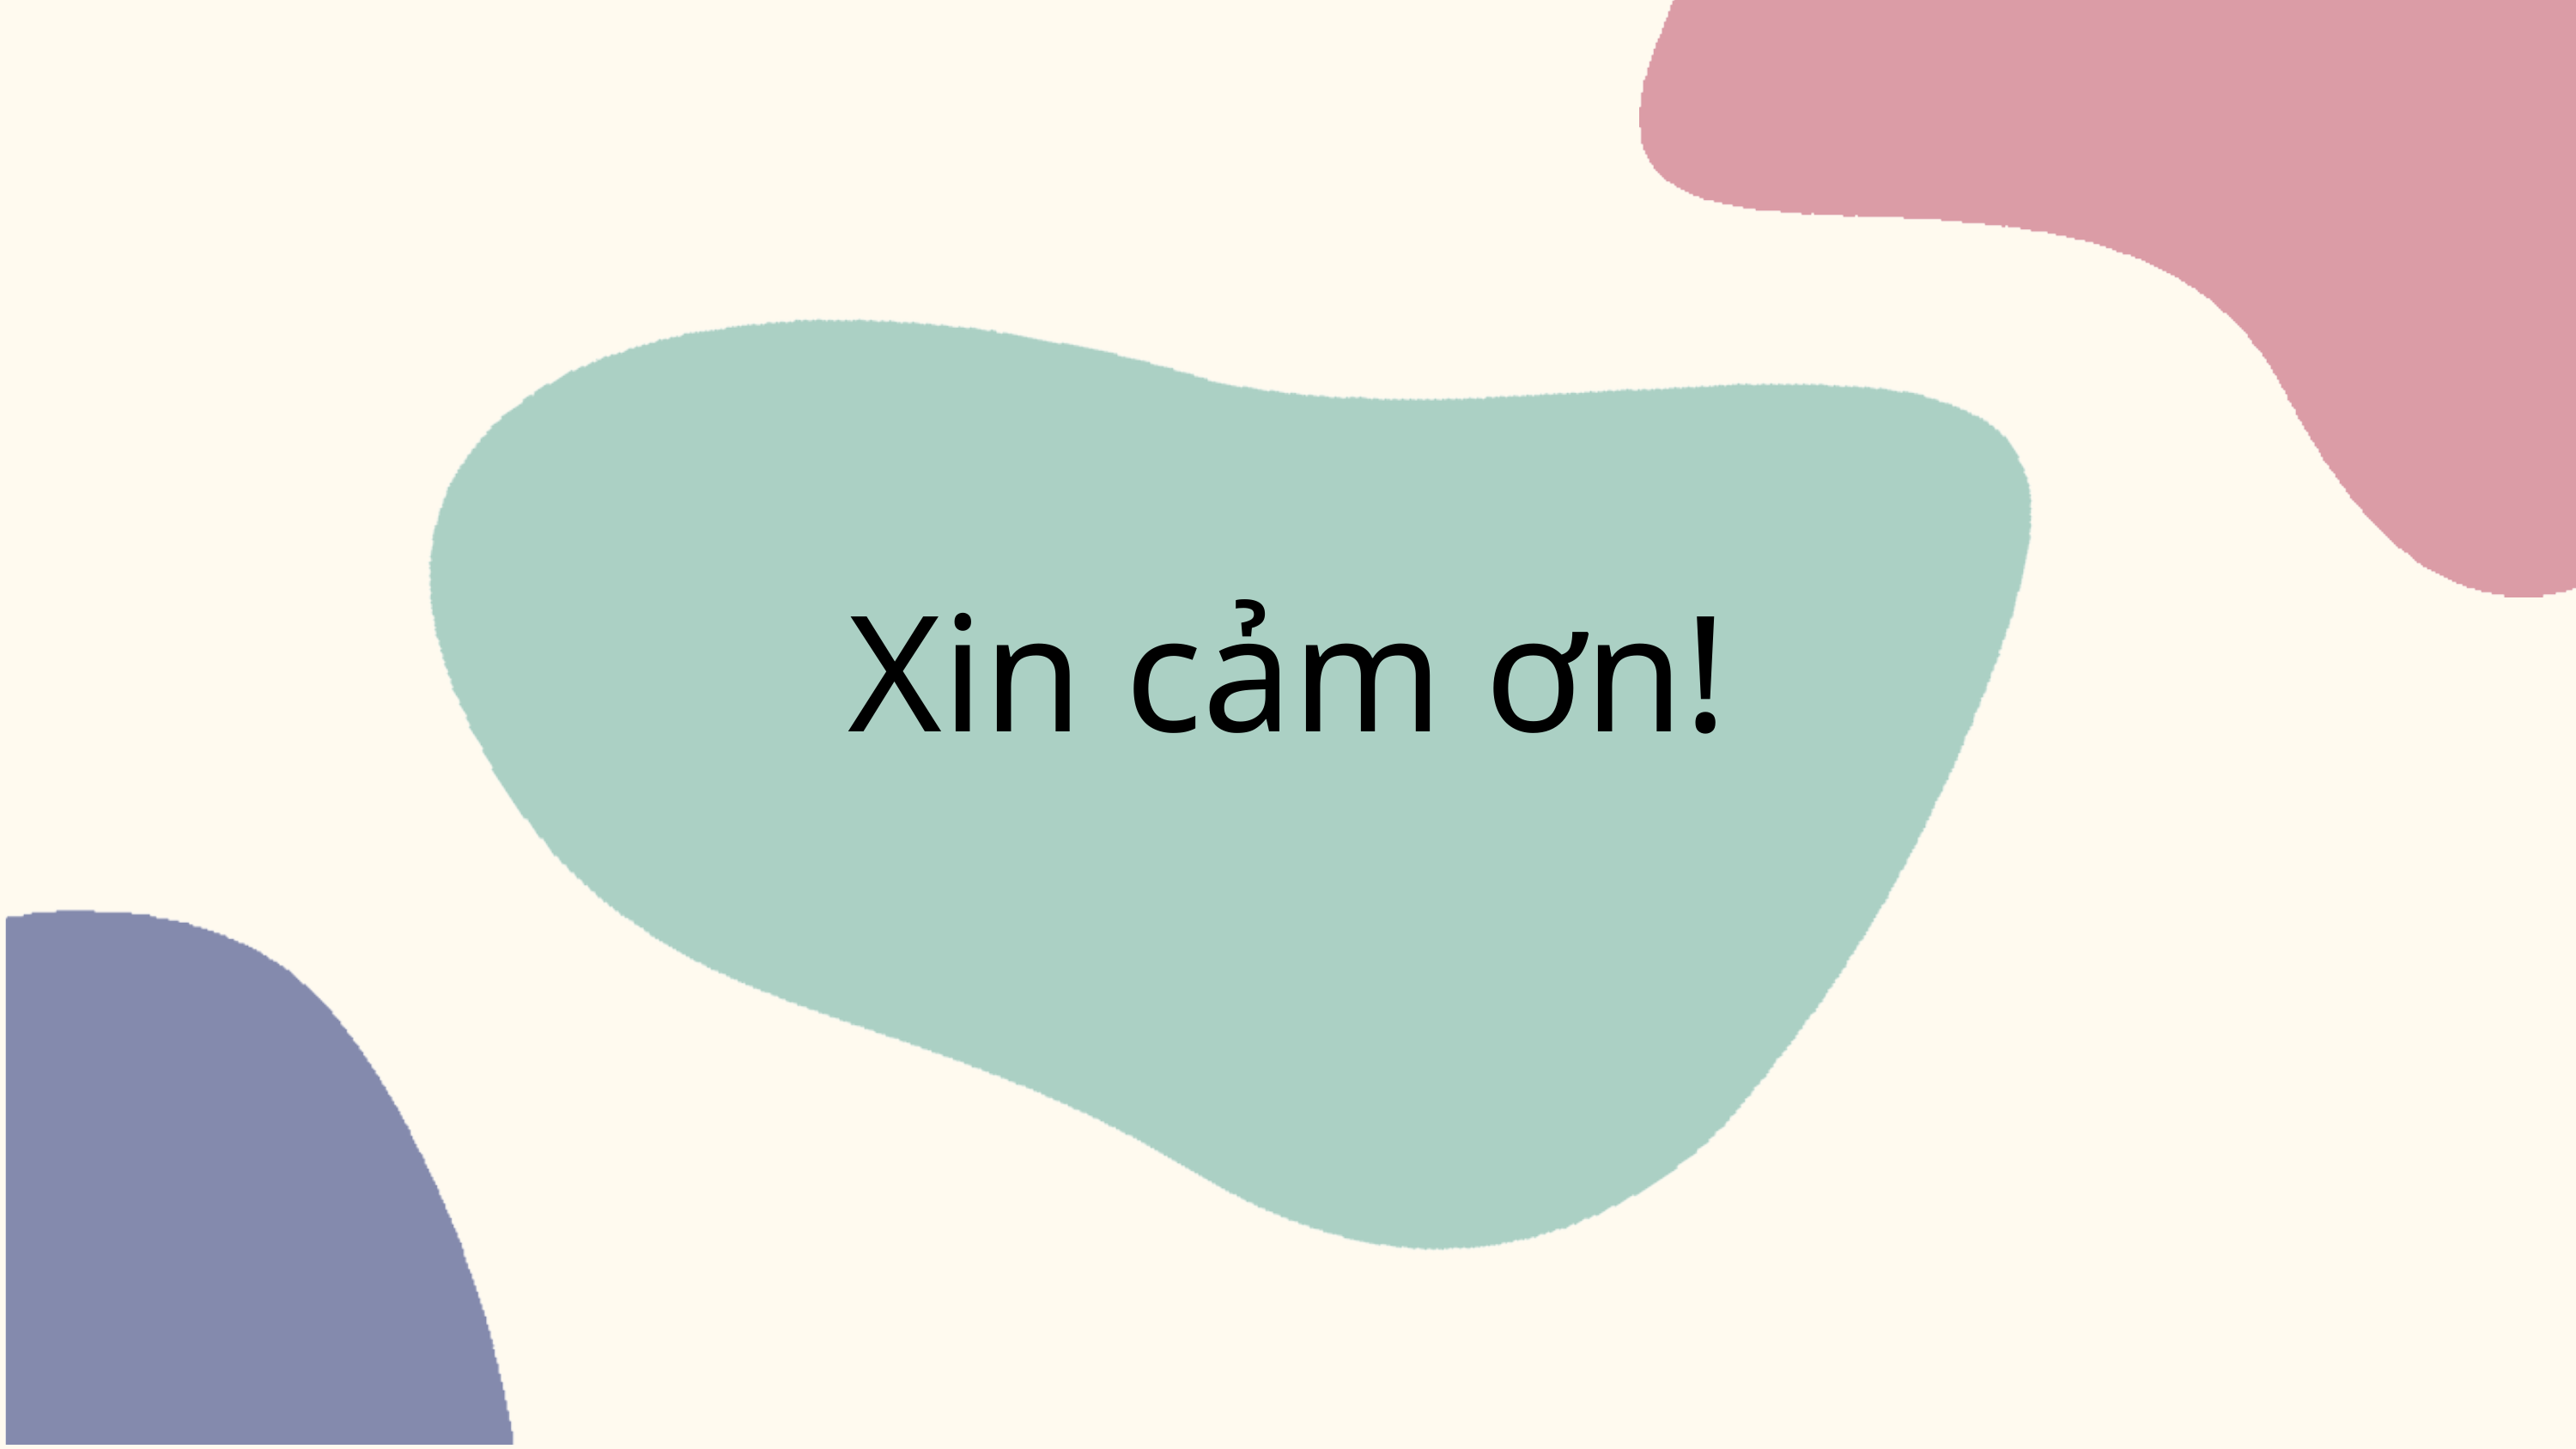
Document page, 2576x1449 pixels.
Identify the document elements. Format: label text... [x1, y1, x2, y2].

text_box Xin cảm ơn! [1949, 605, 1953, 765]
picture [0, 0, 2576, 1449]
text_box Xin cảm ơn! [623, 571, 629, 765]
